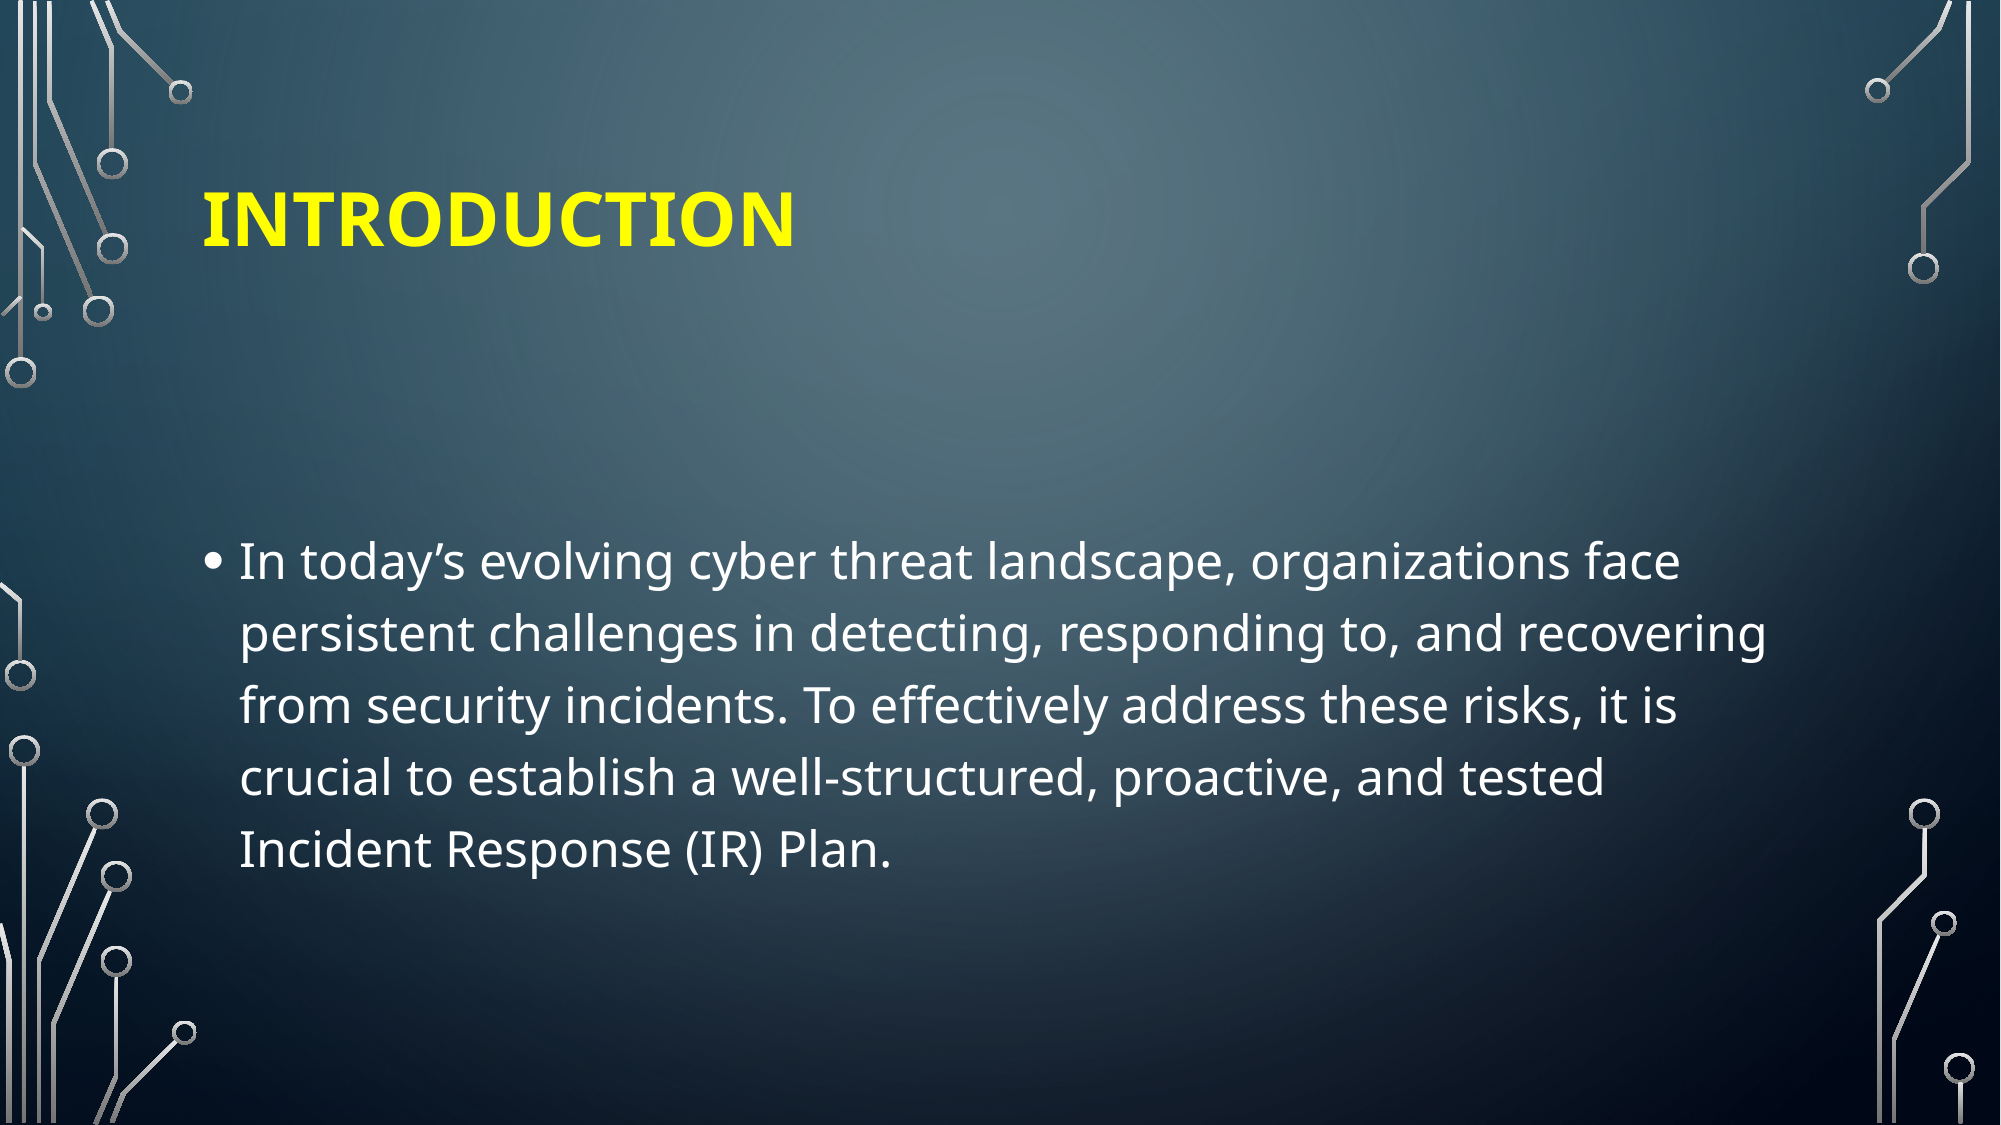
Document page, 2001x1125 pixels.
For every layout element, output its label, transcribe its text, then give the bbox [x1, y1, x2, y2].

title Introduction [187, 101, 1813, 344]
list In today’s evolving cyber threat landscape, organizations face persistent challenges in detecting, responding to, and recovering from security incidents. To effectively address these risks, it is crucial to establish a well-structured, proactive, and tested Incident Response (IR) Plan. [187, 429, 1813, 1010]
